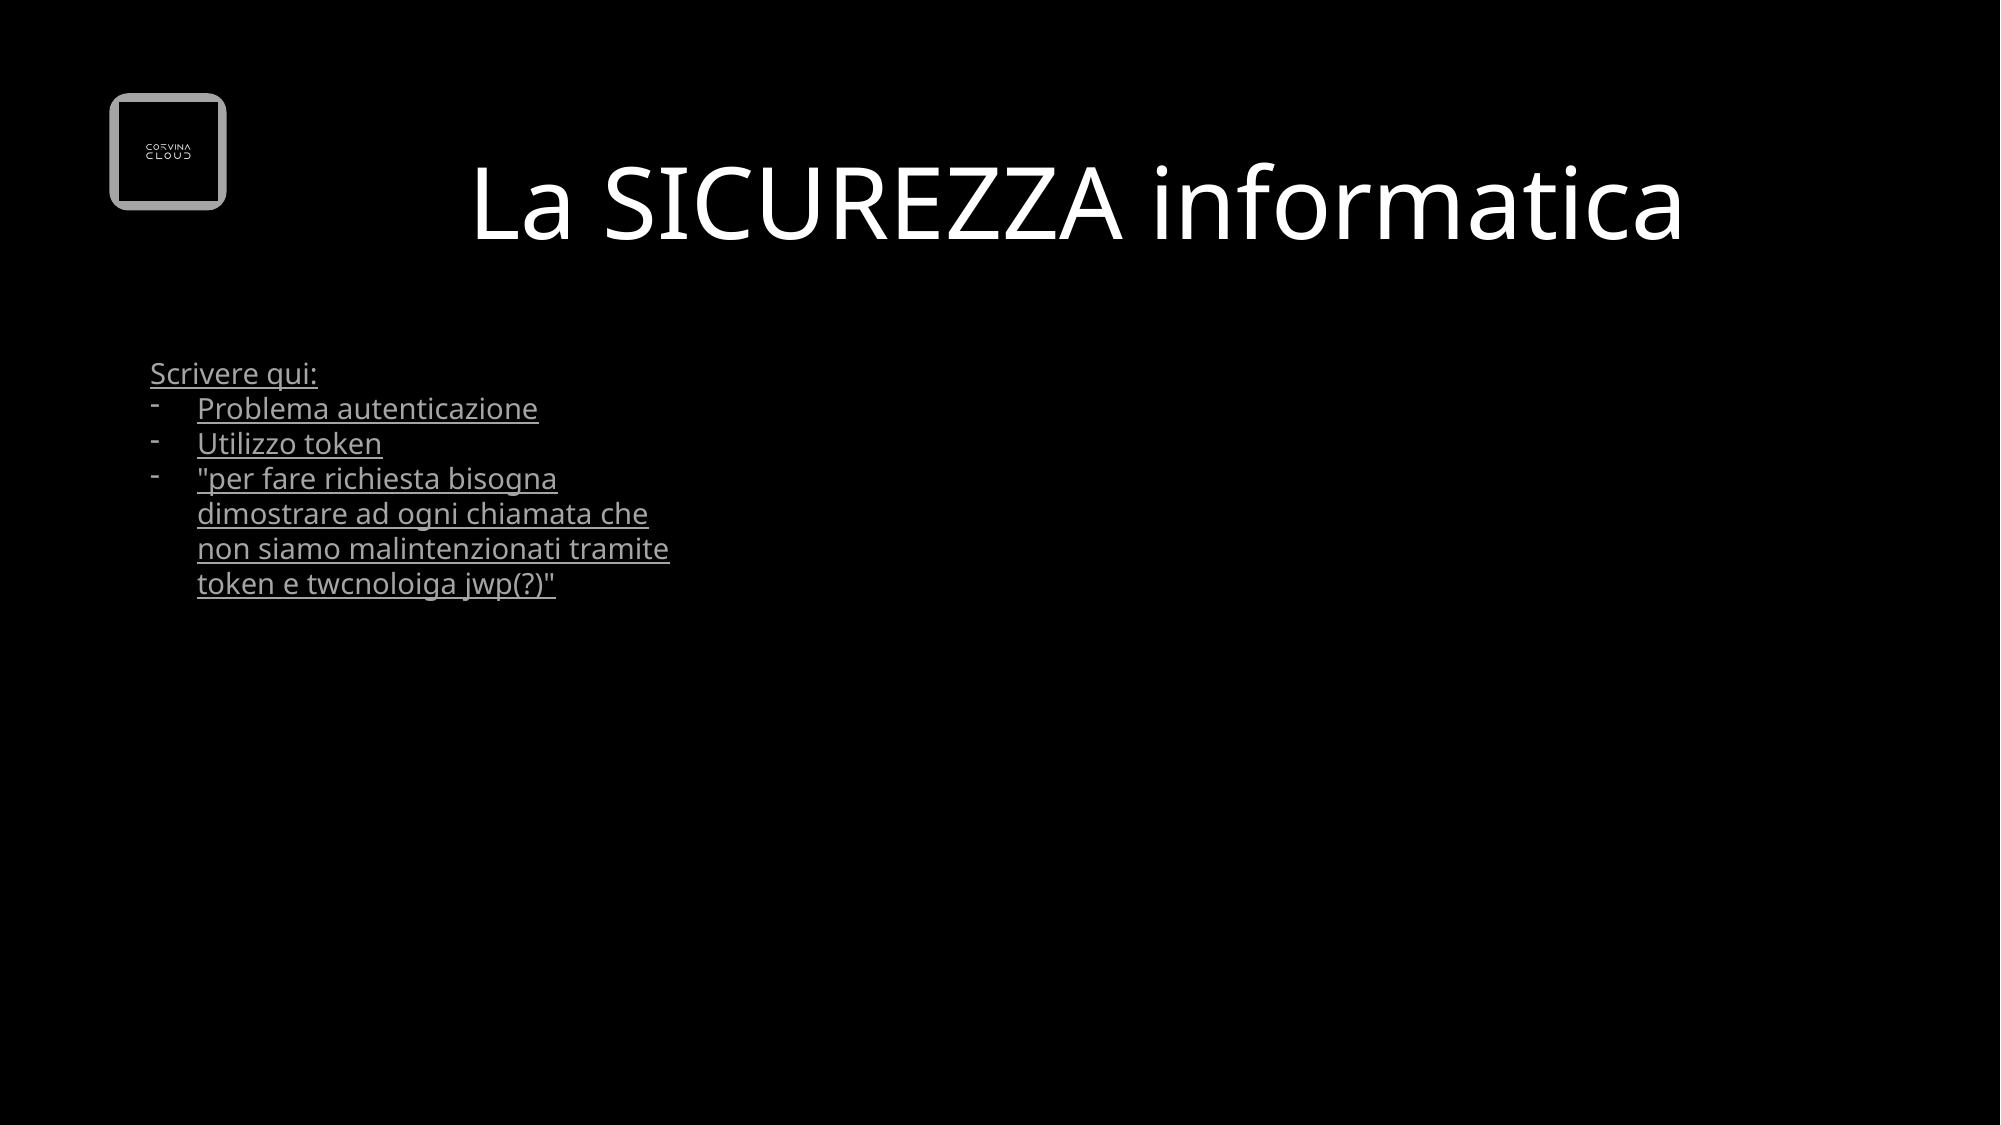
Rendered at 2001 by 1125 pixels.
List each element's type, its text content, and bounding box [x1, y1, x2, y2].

text_box Scrivere qui: Problema autenticazione Utilizzo token "per fare richiesta bisogna dimostrare ad ogni chiamata che non siamo malintenzionati tramite token e twcnoloiga jwp(?)" [135, 348, 709, 643]
text_box La SICUREZZA informatica [453, 132, 1705, 267]
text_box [109, 93, 227, 211]
